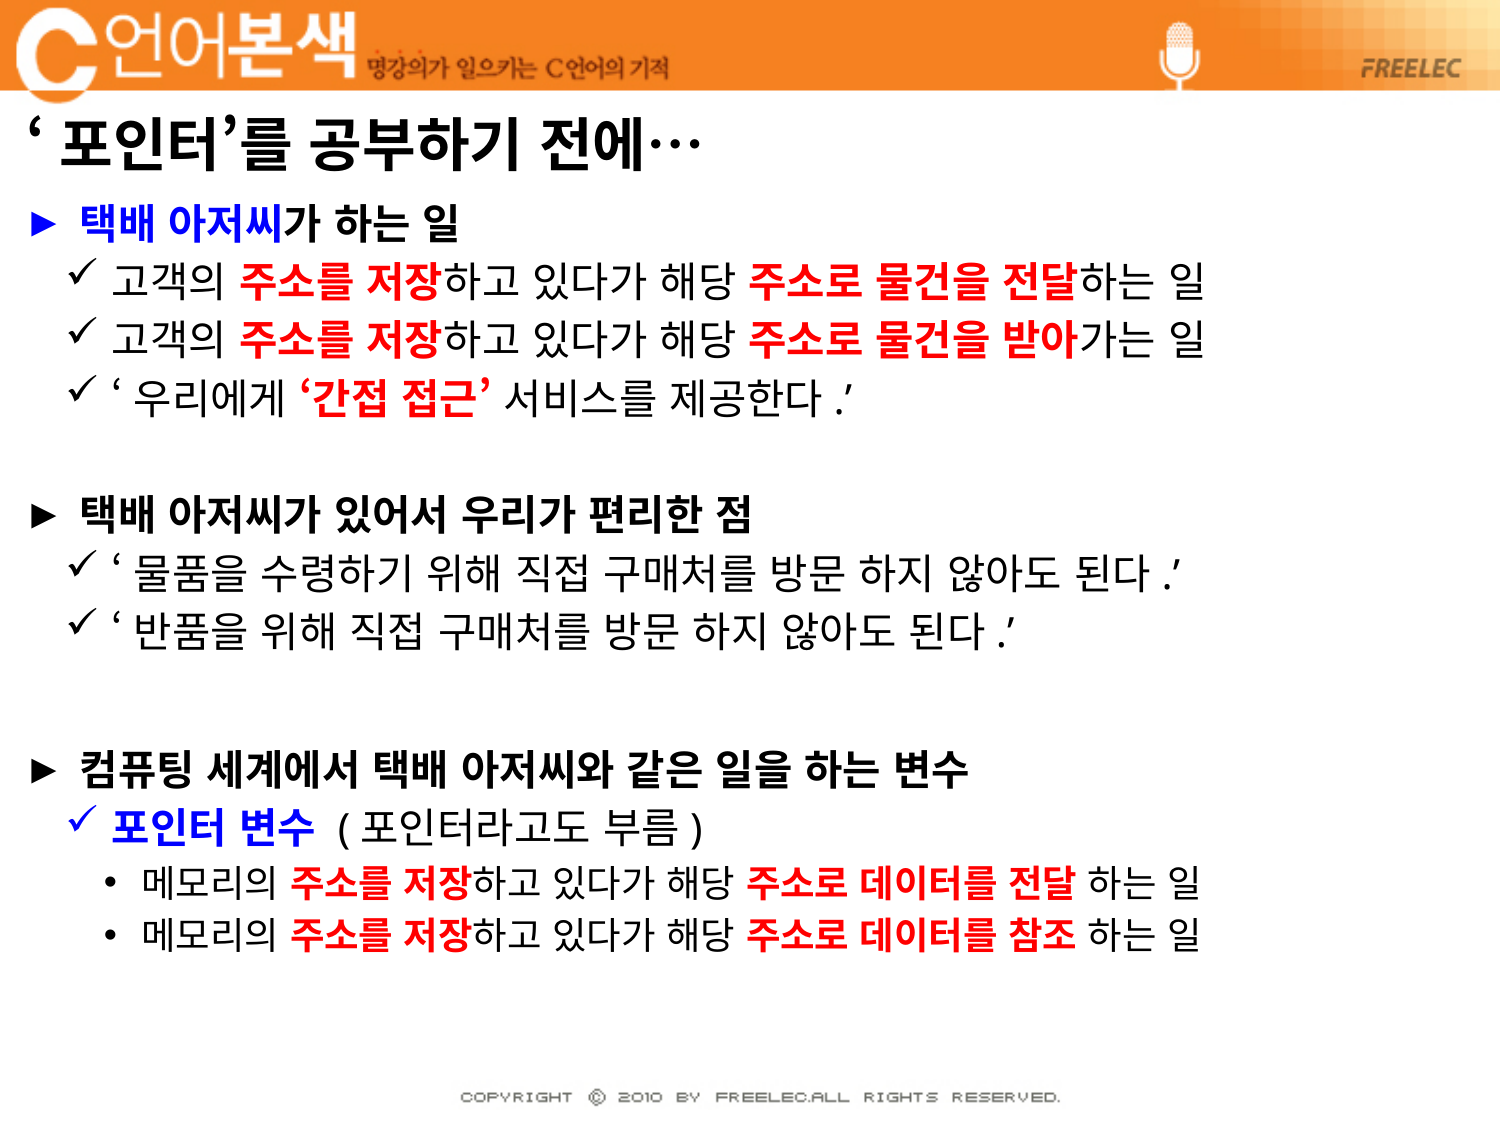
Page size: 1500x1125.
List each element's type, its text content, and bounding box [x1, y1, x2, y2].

title ‘포인터’를 공부하기 전에… [11, 107, 1500, 178]
picture [0, 0, 1500, 1125]
list 택배 아저씨가 하는 일 고객의 주소를 저장하고 있다가 해당 주소로 물건을 전달하는 일 고객의 주소를 저장하고 있다가 해당 주소로 물건을 받아가는 일 ‘우리에게 ‘간접 접근’ 서비스를 제공한다.’ 택배 아저씨가 있어서 우리가 편리한 점 ‘물품을 수령하기 위해 직접 구매처를 방문 하지 않아도 된다.’ ‘반품을 위해 직접 구매처를 방문 하지 않아도 된다.’ 컴퓨팅 세계에서 택배 아저씨와 같은 일을 하는 변수 포인터 변수 (포인터라고도 부름) 메모리의 주소를 저장하고 있다가 해당 주소로 데이터를 전달 하는 일 메모리의 주소를 저장하고 있다가 해당 주소로 데이터를 참조 하는 일 [8, 189, 1500, 1043]
